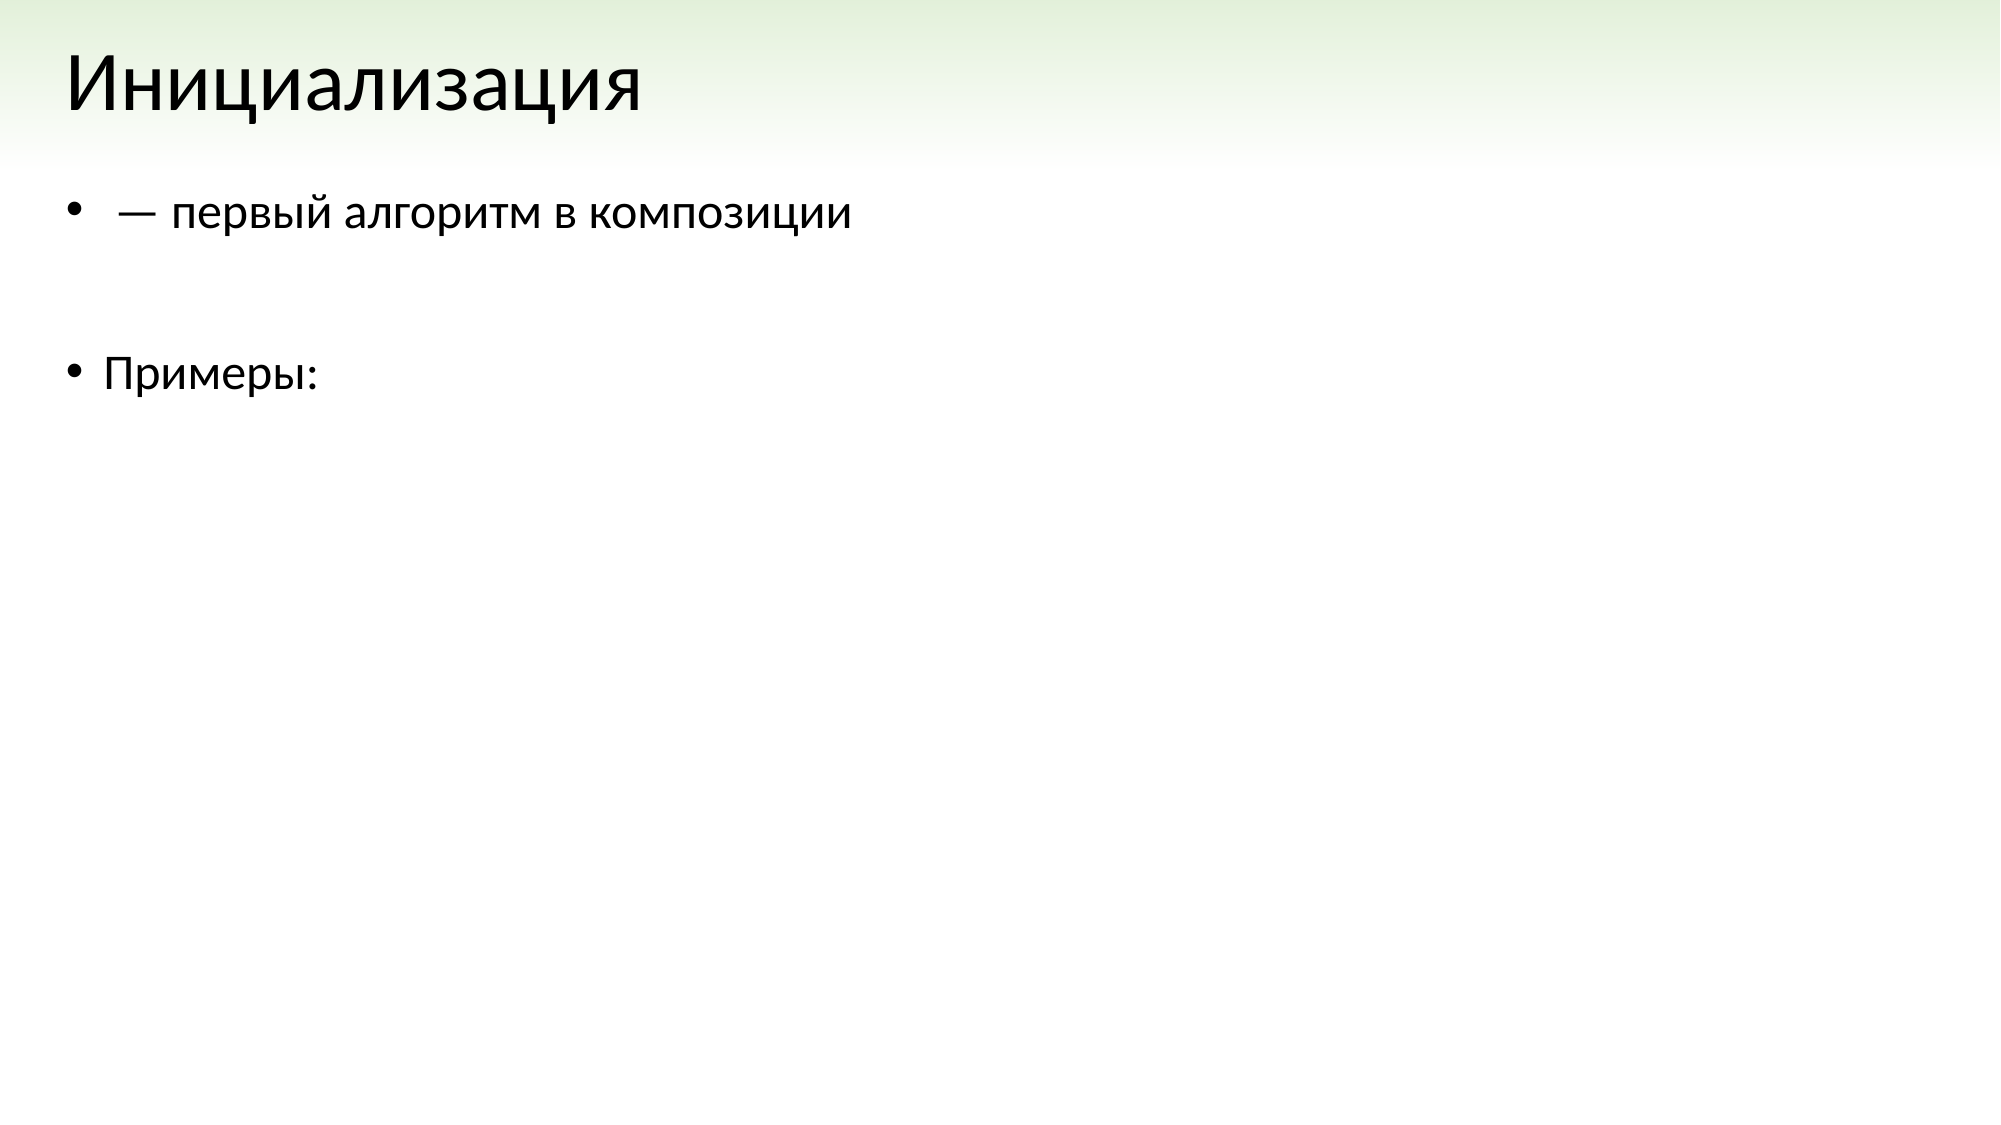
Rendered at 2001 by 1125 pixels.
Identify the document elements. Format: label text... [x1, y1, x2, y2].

title Инициализация [50, 28, 1943, 137]
